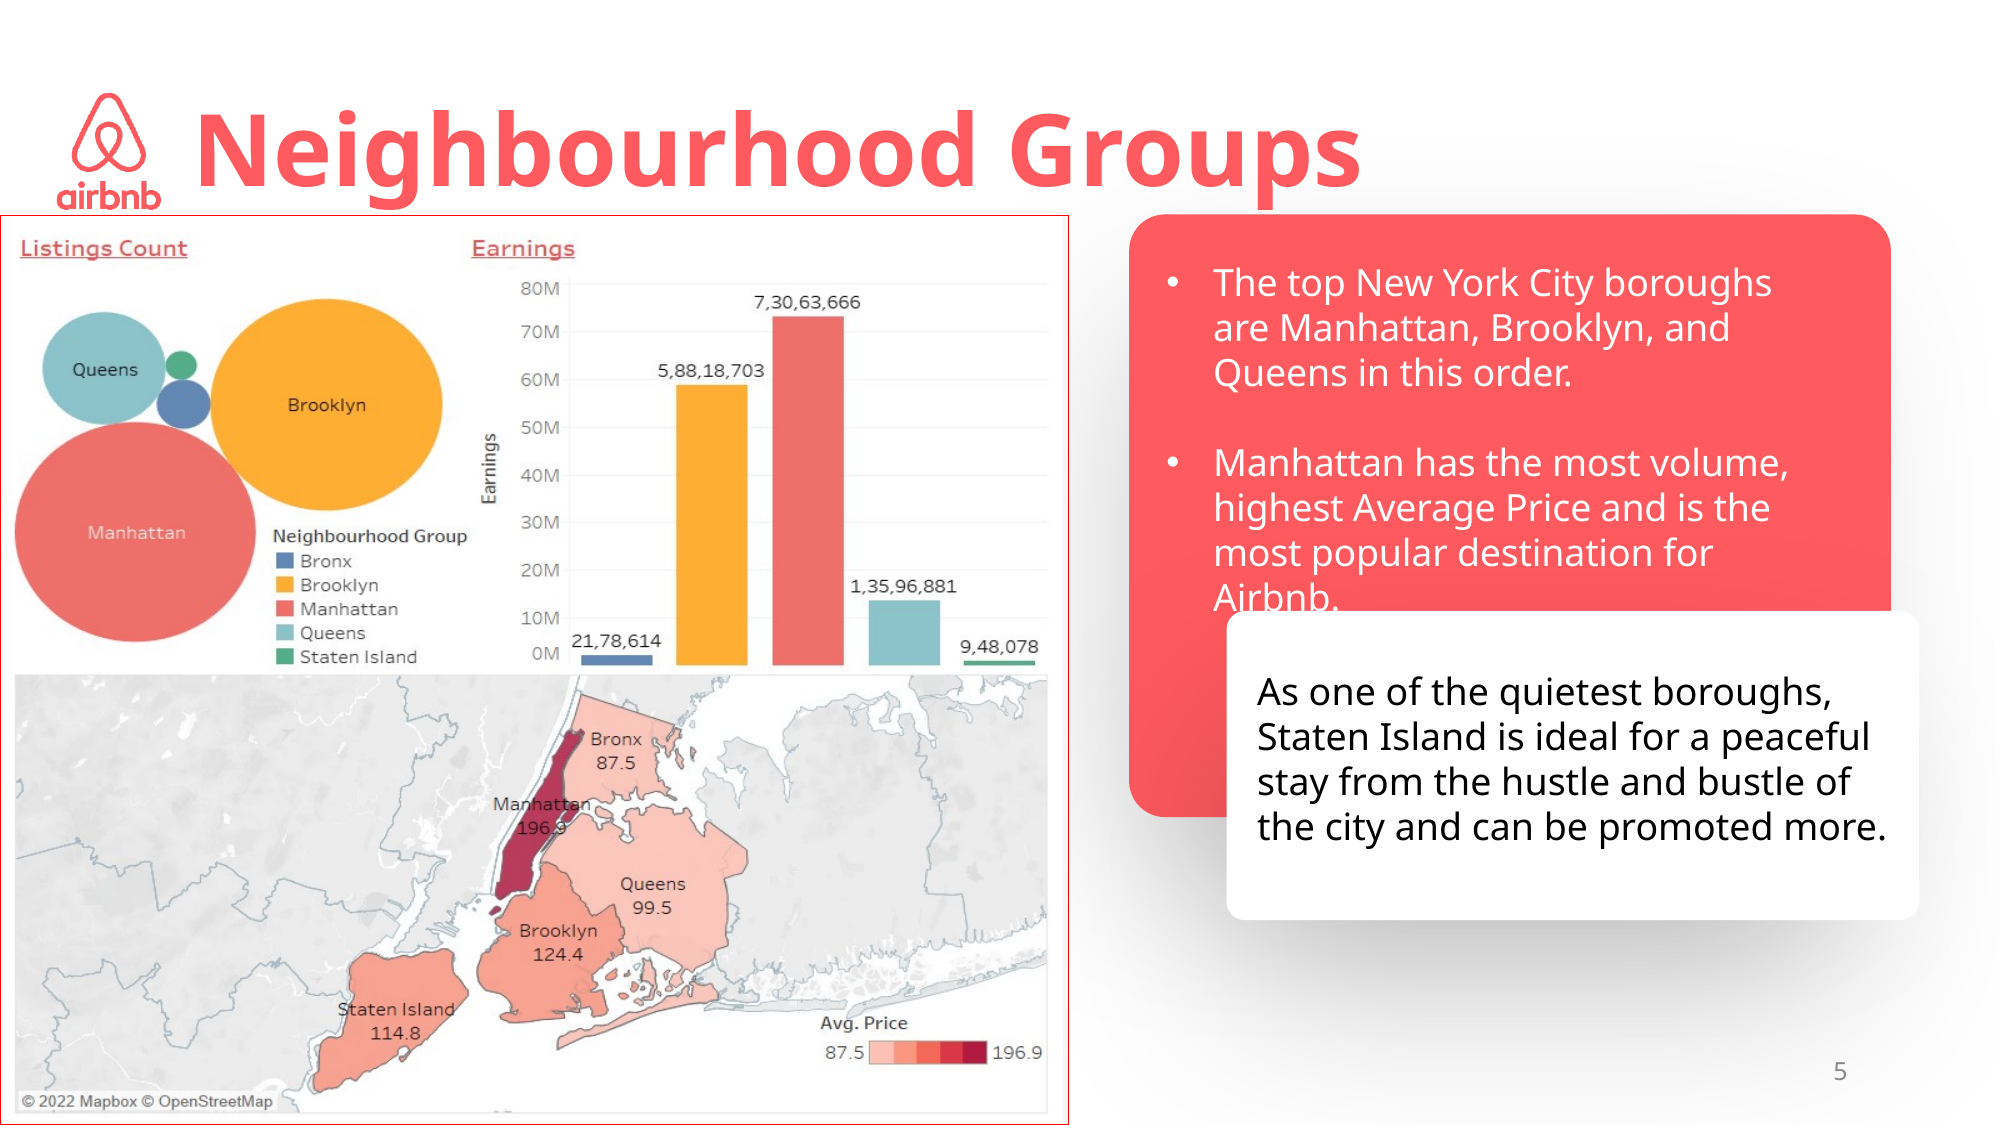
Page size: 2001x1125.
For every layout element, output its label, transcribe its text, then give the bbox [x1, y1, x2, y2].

text_box As one of the quietest boroughs, Staten Island is ideal for a peaceful stay from the hustle and bustle of the city and can be promoted more. [1257, 660, 1891, 848]
text_box The top New York City boroughs are Manhattan, Brooklyn, and Queens in this order. Manhattan has the most volume, highest Average Price and is the most popular destination for Airbnb. [1166, 257, 1822, 620]
picture [53, 91, 163, 211]
slide_number 5 [1412, 1042, 1863, 1103]
text_box Neighbourhood Groups [177, 79, 1657, 215]
text_box [1225, 609, 1921, 922]
picture [0, 215, 1069, 1125]
text_box [1128, 213, 1892, 802]
